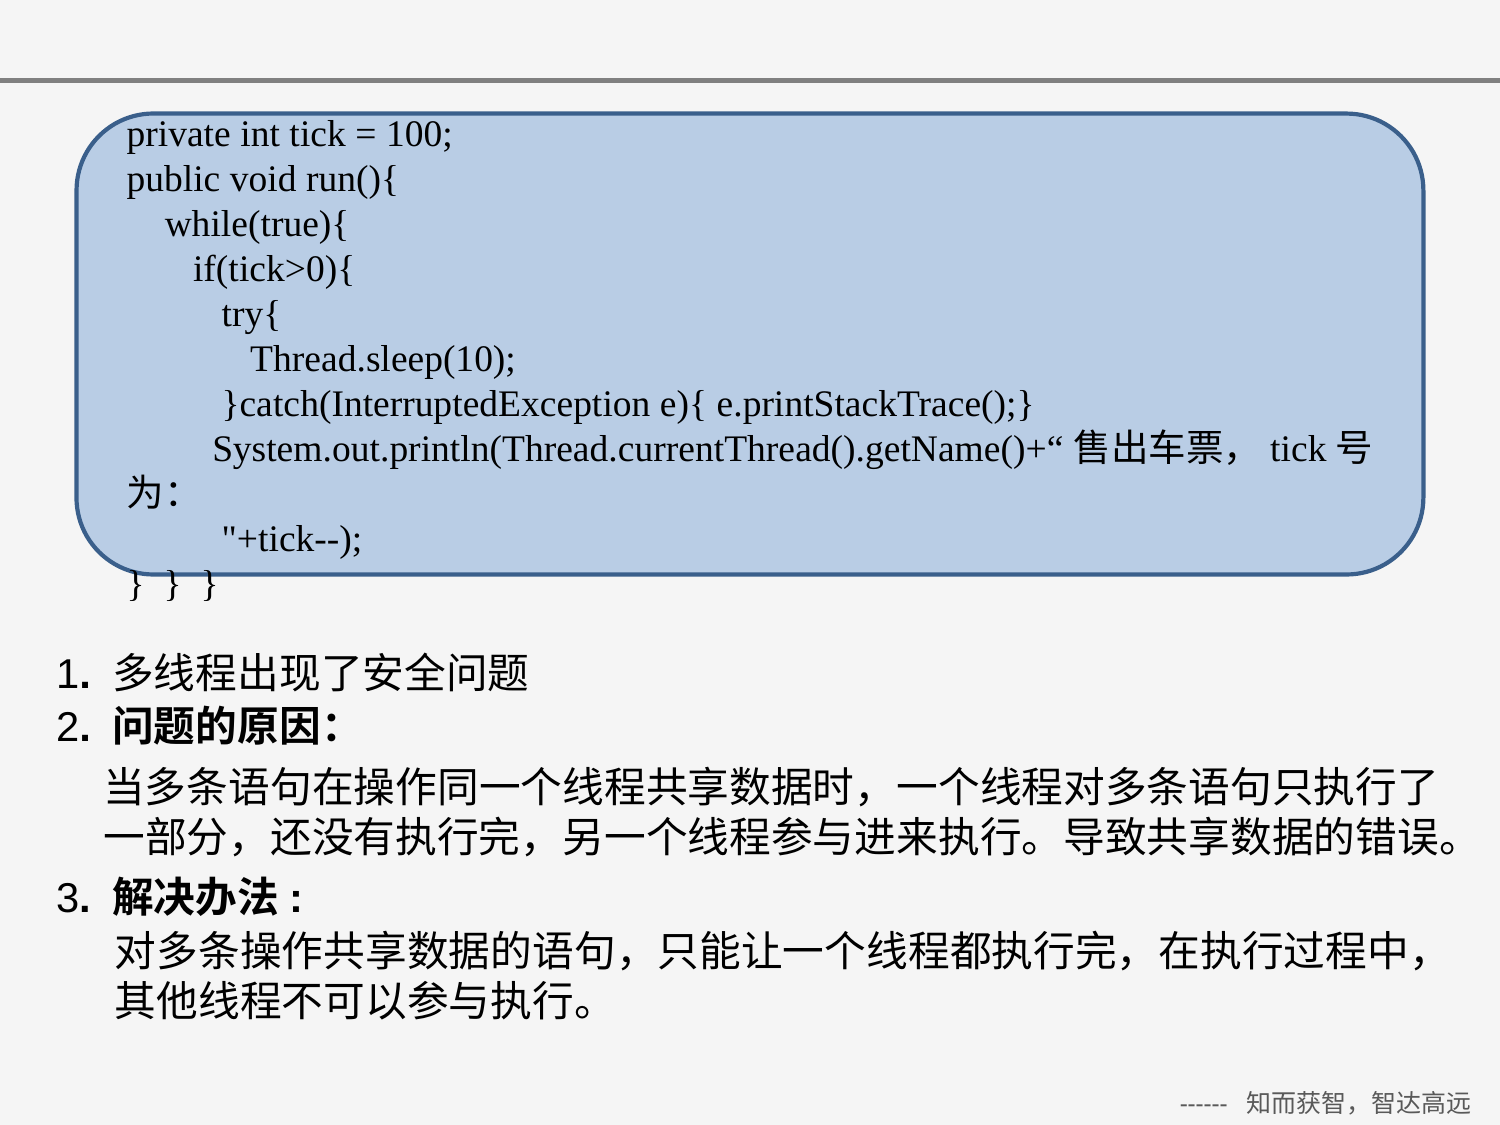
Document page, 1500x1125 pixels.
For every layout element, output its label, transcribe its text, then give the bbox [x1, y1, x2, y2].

text_box 2. 问题的原因： [41, 692, 349, 758]
text_box private int tick = 100; public void run(){ while(true){ if(tick>0){ try{ Thread.sleep(10); }catch(InterruptedException e){ e.printStackTrace();} System.out.println(Thread.currentThread().getName()+“售出车票，tick号为： "+tick--); } } } [111, 101, 1424, 612]
text_box [74, 123, 111, 565]
text_box 对多条操作共享数据的语句，只能让一个线程都执行完，在执行过程中，其他线程不可以参与执行。 [100, 916, 1471, 1082]
text_box 当多条语句在操作同一个线程共享数据时，一个线程对多条语句只执行了一部分，还没有执行完，另一个线程参与进来执行。导致共享数据的错误。 [88, 753, 1471, 869]
text_box 1. 多线程出现了安全问题 [41, 639, 1500, 955]
text_box 3. 解决办法: [41, 863, 396, 928]
